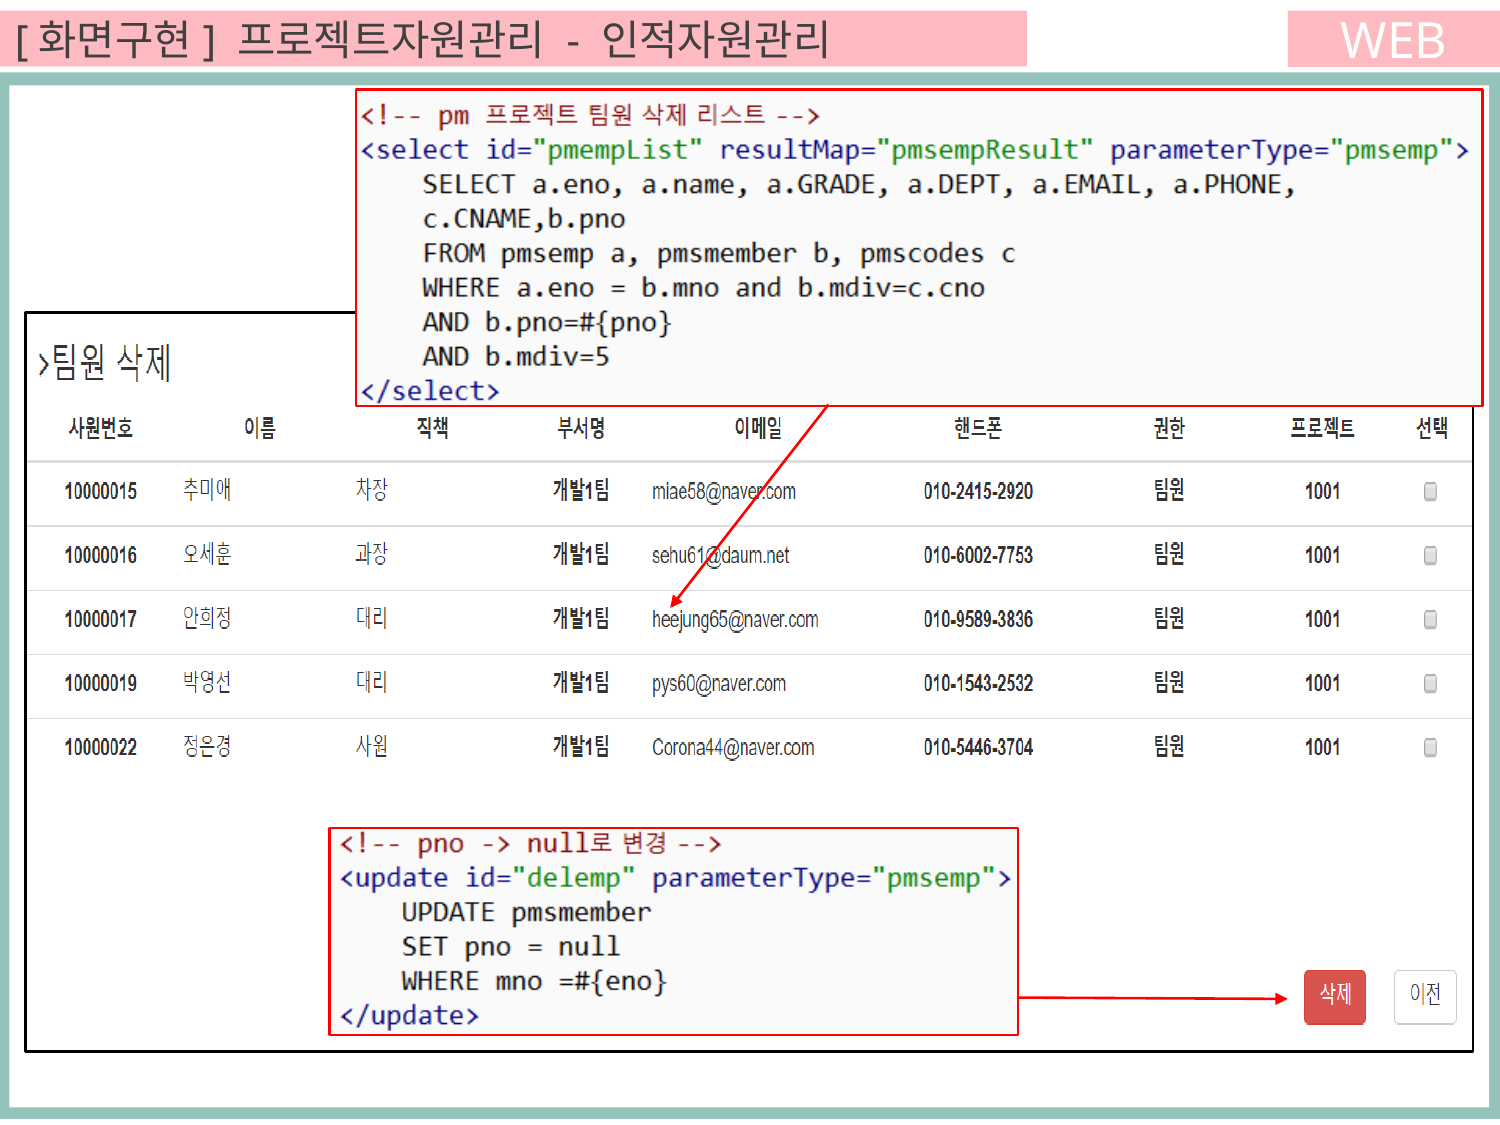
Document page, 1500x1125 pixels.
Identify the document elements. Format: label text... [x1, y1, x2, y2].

text_box WEB [1287, 10, 1500, 68]
text_box [화면구현] 프로젝트자원관리 - 인적자원관리 [0, 10, 1028, 67]
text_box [0, 72, 1500, 1119]
picture [26, 90, 1481, 1050]
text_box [670, 404, 829, 608]
